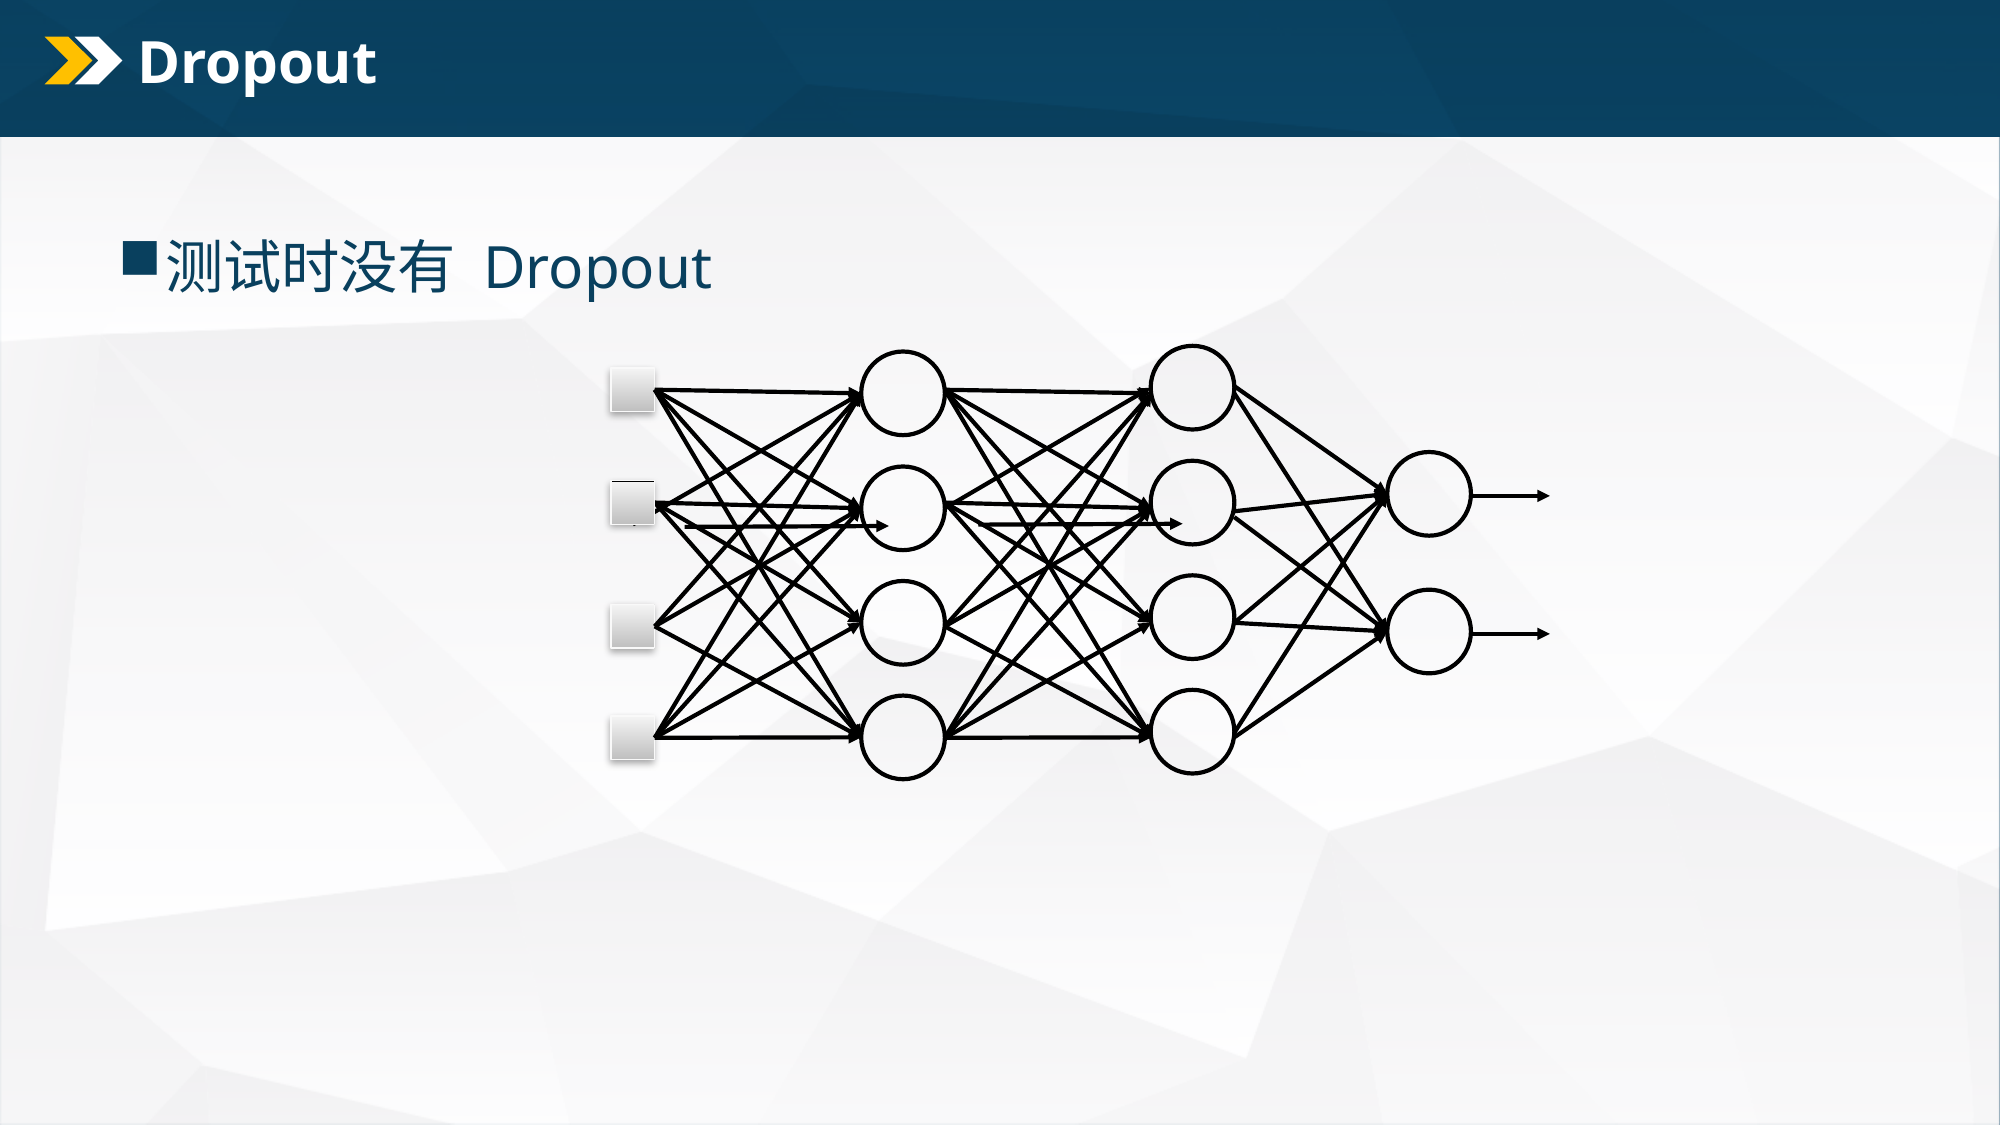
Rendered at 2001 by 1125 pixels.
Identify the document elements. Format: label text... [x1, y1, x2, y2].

title Dropout [122, 25, 1723, 137]
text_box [944, 387, 1151, 509]
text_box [610, 345, 1551, 780]
list 测试时没有 Dropout [103, 188, 1868, 1048]
picture [0, 0, 2000, 1125]
